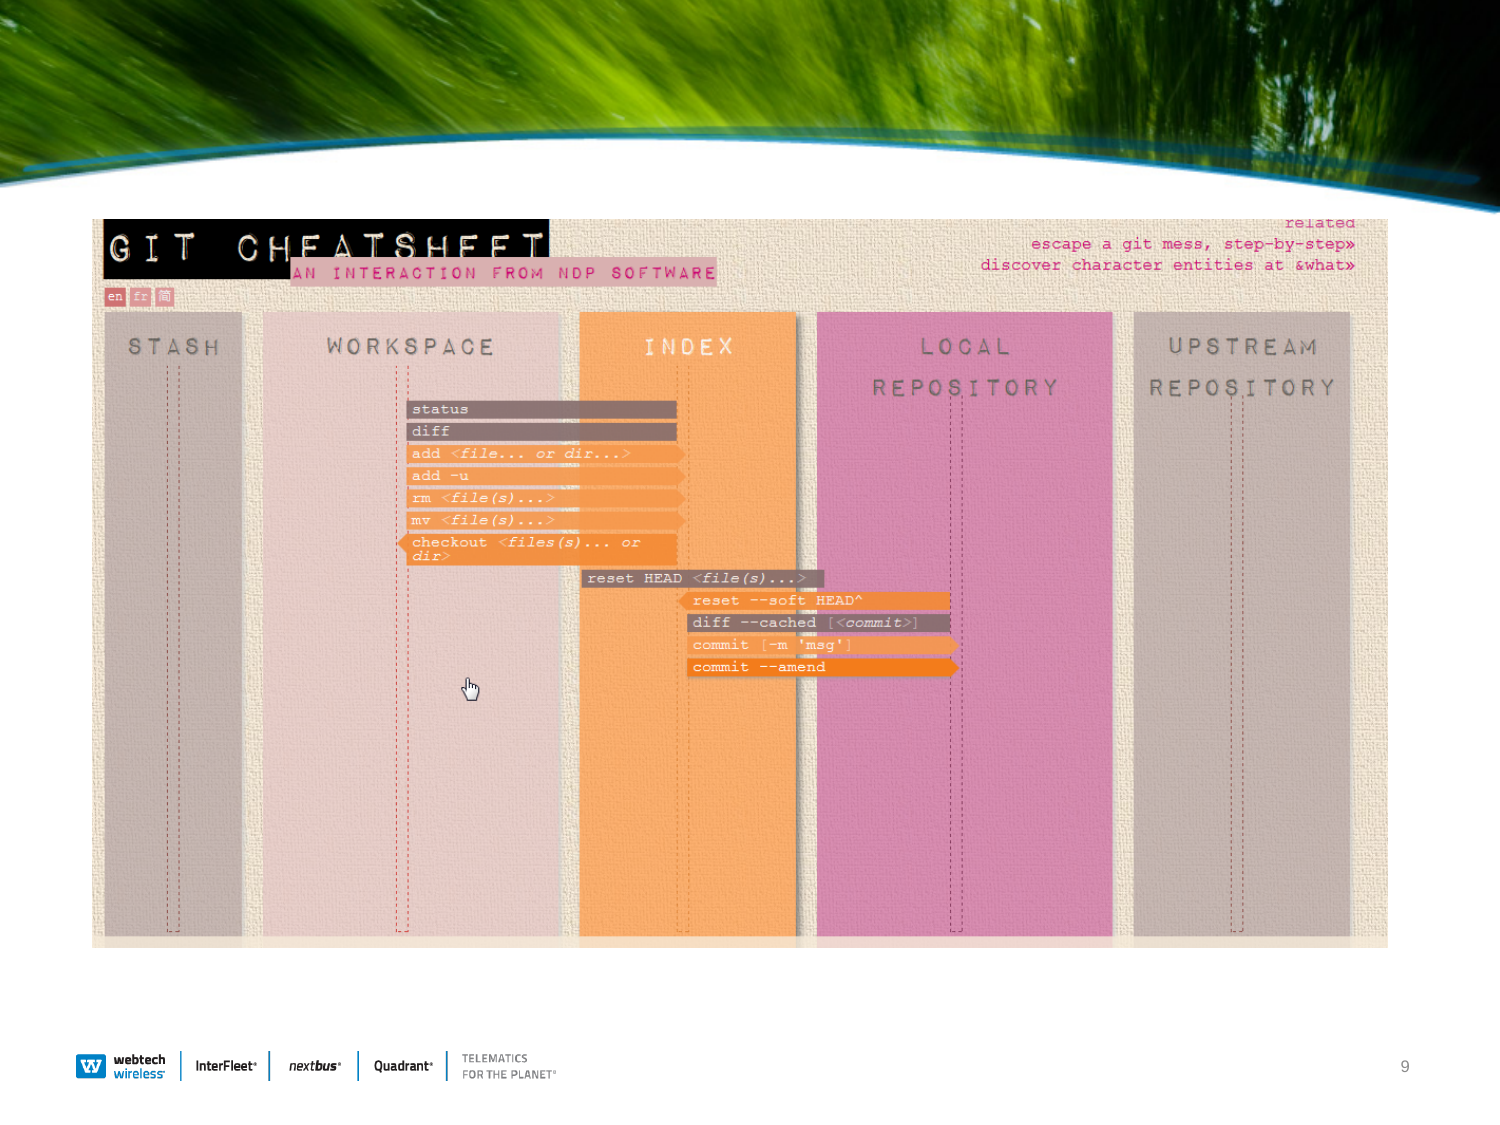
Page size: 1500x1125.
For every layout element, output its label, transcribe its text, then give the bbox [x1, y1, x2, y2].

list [92, 219, 1389, 948]
picture [76, 1051, 556, 1081]
picture [0, 0, 1500, 216]
slide_number 9 [1328, 1051, 1425, 1081]
